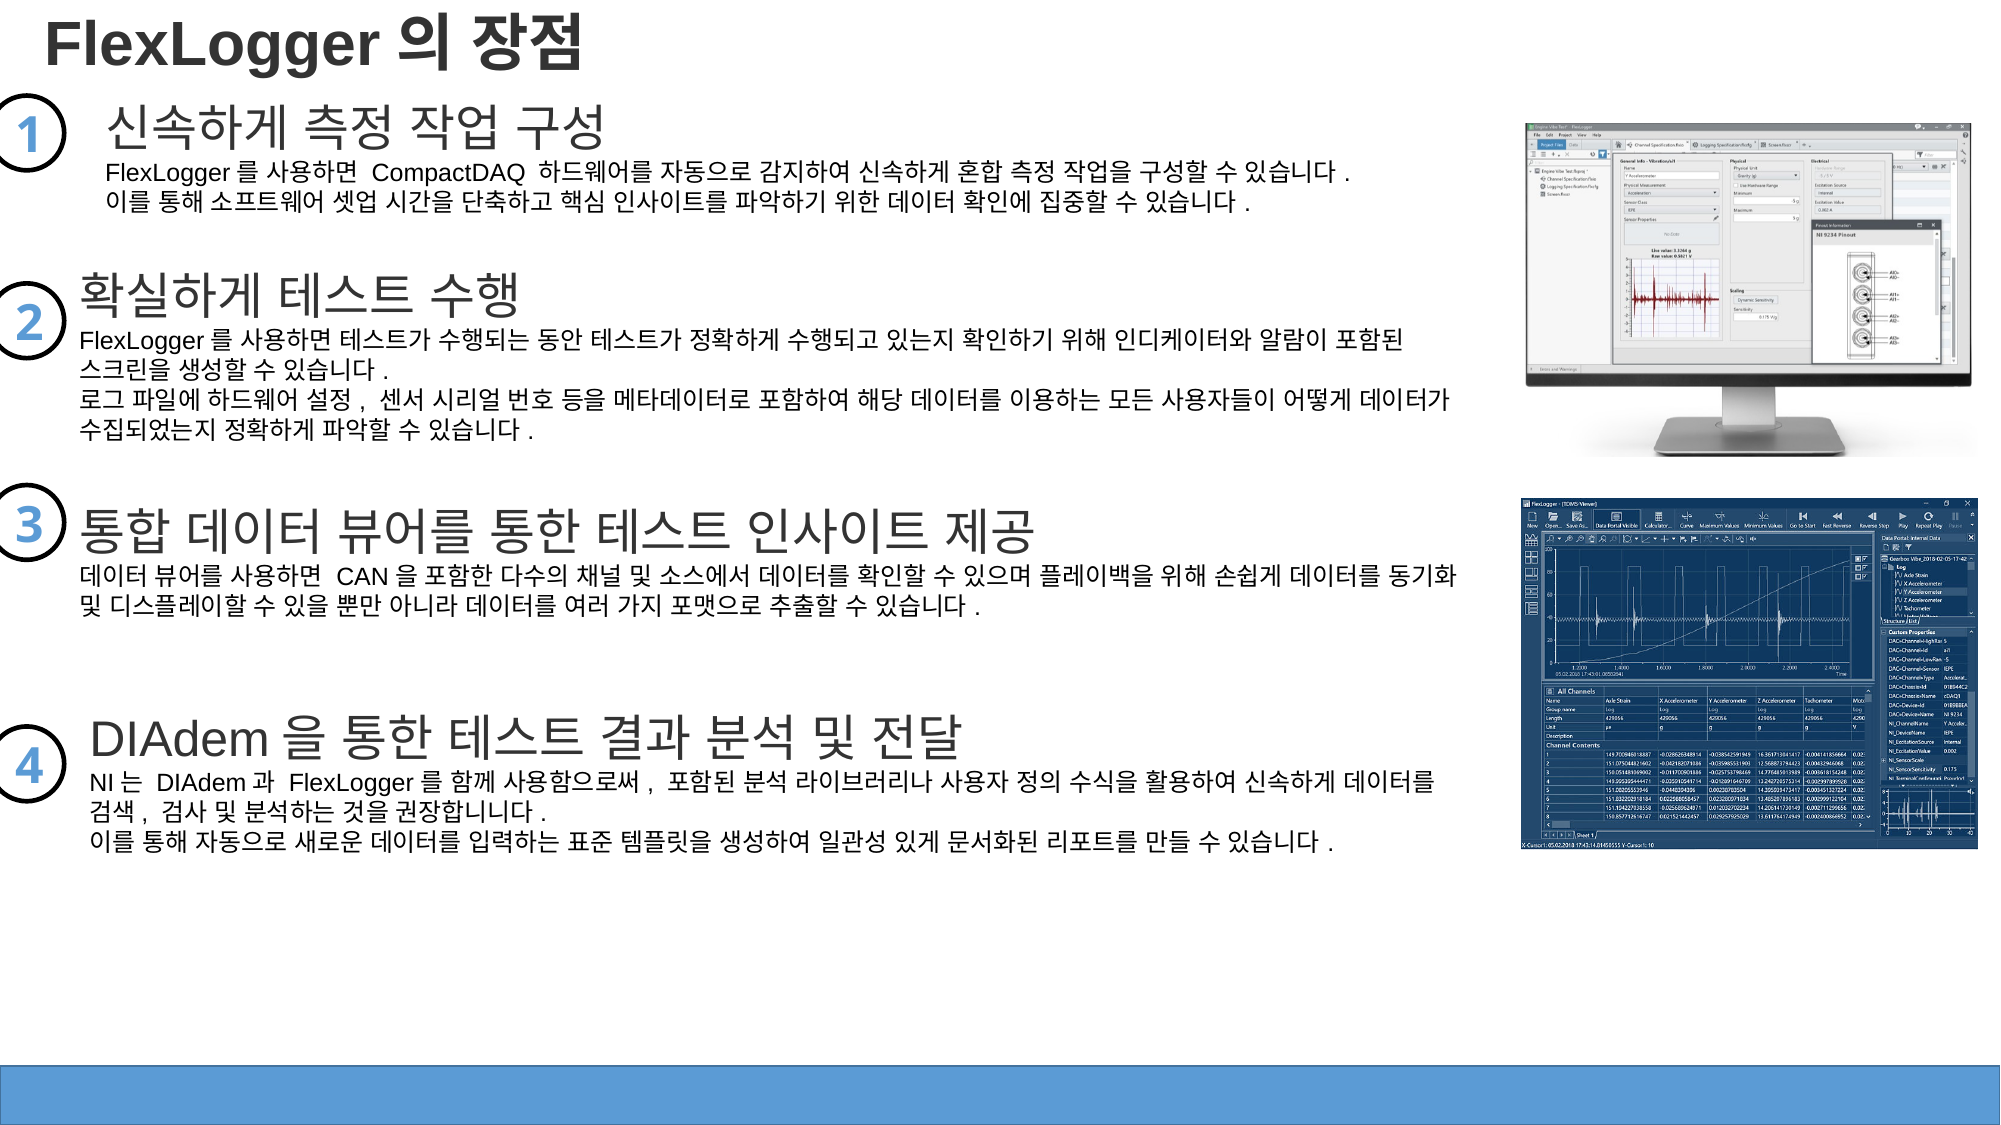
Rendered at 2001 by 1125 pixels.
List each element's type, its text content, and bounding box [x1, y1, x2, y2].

picture [1521, 123, 1978, 457]
picture [1521, 498, 1978, 850]
text_box 1 [0, 94, 66, 172]
text_box FlexLogger의 장점 [29, 0, 602, 86]
text_box 4 [0, 725, 66, 803]
text_box DIAdem을 통한 테스트 결과 분석 및 전달 NI는 DIAdem과 FlexLogger를 함께 사용함으로써, 포함된 분석 라이브러리나 사용자 정의 수식을 활용하여 신속하게 데이터를 검색, 검사 및 분석하는 것을 권장합니니다. 이를 통해 자동으로 새로운 데이터를 입력하는 표준 템플릿을 생성하여 일관성 있게 문서화된 리포트를 만들 수 있습니다. [74, 669, 1488, 864]
text_box 통합 데이터 뷰어를 통한 테스트 인사이트 제공 데이터 뷰어를 사용하면 CAN을 포함한 다수의 채널 및 소스에서 데이터를 확인할 수 있으며 플레이백을 위해 손쉽게 데이터를 동기화 및 디스플레이할 수 있을 뿐만 아니라 데이터를 여러 가지 포맷으로 추출할 수 있습니다. [64, 462, 1488, 628]
text_box 신속하게 측정 작업 구성 FlexLogger를 사용하면 CompactDAQ 하드웨어를 자동으로 감지하여 신속하게 혼합 측정 작업을 구성할 수 있습니다. 이를 통해 소프트웨어 셋업 시간을 단축하고 핵심 인사이트를 파악하기 위한 데이터 확인에 집중할 수 있습니다. [105, 96, 1359, 217]
text_box 확실하게 테스트 수행 FlexLogger를 사용하면 테스트가 수행되는 동안 테스트가 정확하게 수행되고 있는지 확인하기 위해 인디케이터와 알람이 포함된 스크린을 생성할 수 있습니다. 로그 파일에 하드웨어 설정, 센서 시리얼 번호 등을 메타데이터로 포함하여 해당 데이터를 이용하는 모든 사용자들이 어떻게 데이터가 수집되었는지 정확하게 파악할 수 있습니다. [64, 227, 1488, 452]
text_box 3 [0, 483, 66, 561]
text_box [0, 1065, 2000, 1125]
text_box 2 [0, 282, 66, 360]
